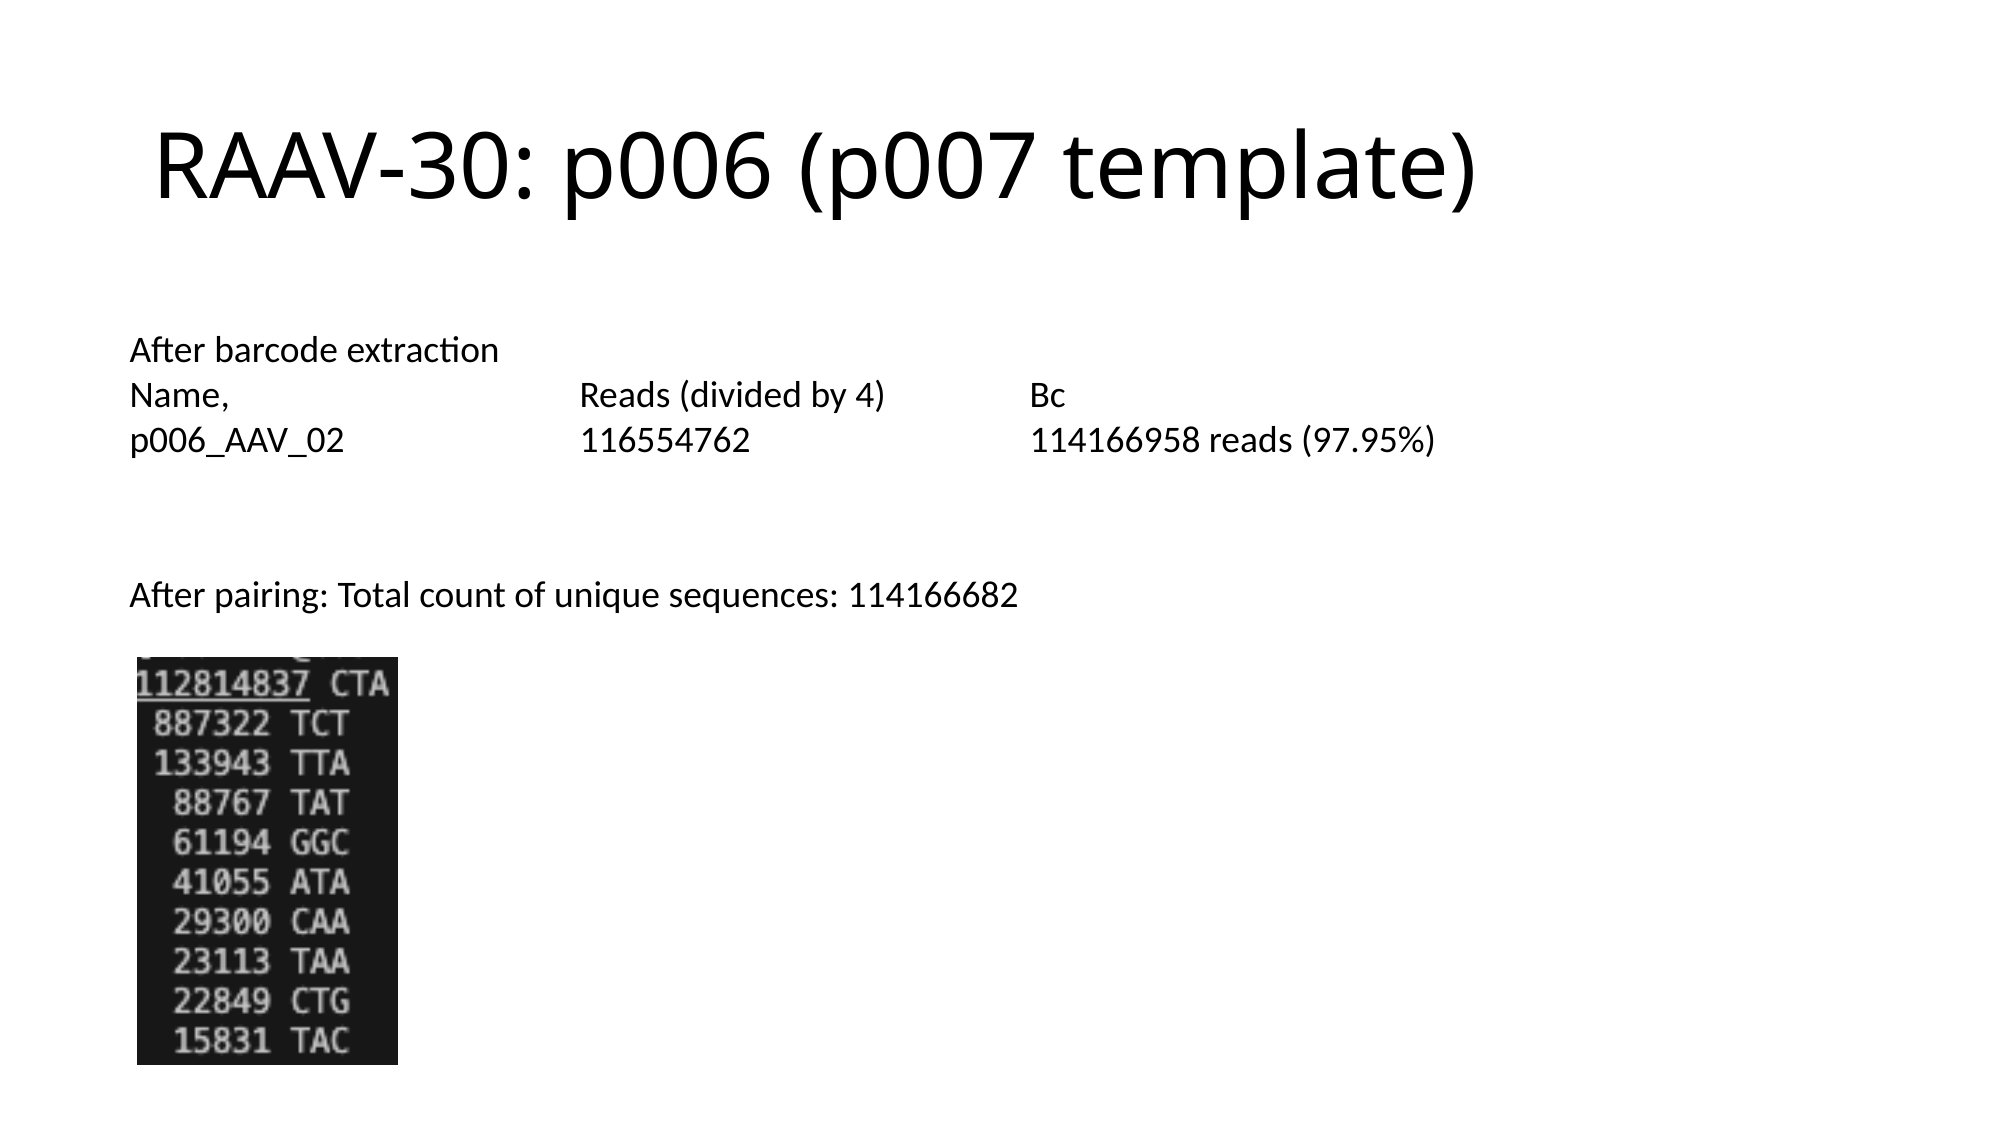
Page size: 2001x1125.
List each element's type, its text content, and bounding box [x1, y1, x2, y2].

title RAAV-30: p006 (p007 template) [137, 59, 1863, 278]
text_box After barcode extraction Name, Reads (divided by 4) Bc p006_AAV_02 116554762 114166958 reads (97.95%) [114, 317, 1547, 468]
picture [137, 657, 398, 1065]
text_box After pairing: Total count of unique sequences: 114166682 [114, 562, 1115, 623]
